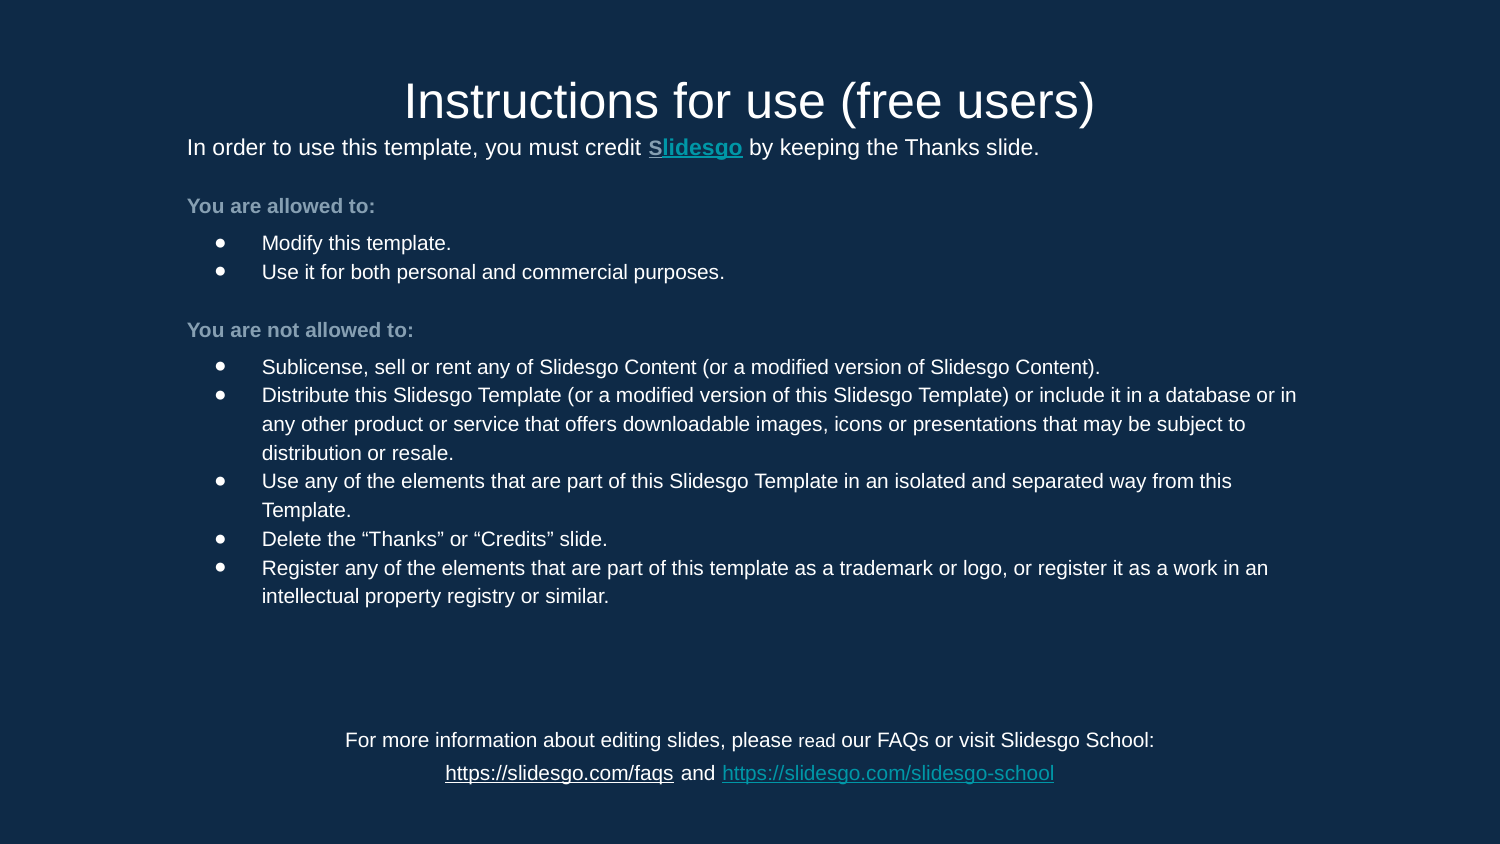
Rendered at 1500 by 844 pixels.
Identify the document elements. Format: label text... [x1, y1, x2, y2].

list In order to use this template, you must credit Slidesgo by keeping the Thanks slide. You are allowed to: Modify this template. Use it for both personal and commercial purposes. You are not allowed to: Sublicense, sell or rent any of Slidesgo Content (or a modified version of Slidesgo Content). Distribute this Slidesgo Template (or a modified version of this Slidesgo Template) or include it in a database or in any other product or service that offers downloadable images, icons or presentations that may be subject to distribution or resale. Use any of the elements that are part of this Slidesgo Template in an isolated and separated way from this Template. Delete the “Thanks” or “Credits” slide. Register any of the elements that are part of this template as a trademark or logo, or register it as a work in an intellectual property registry or similar. [171, 113, 1328, 186]
title Instructions for use (free users) [171, 53, 1328, 113]
text_box For more information about editing slides, please read our FAQs or visit Slidesgo School: https://slidesgo.com/faqs and https://slidesgo.com/slidesgo-school [171, 707, 1328, 780]
